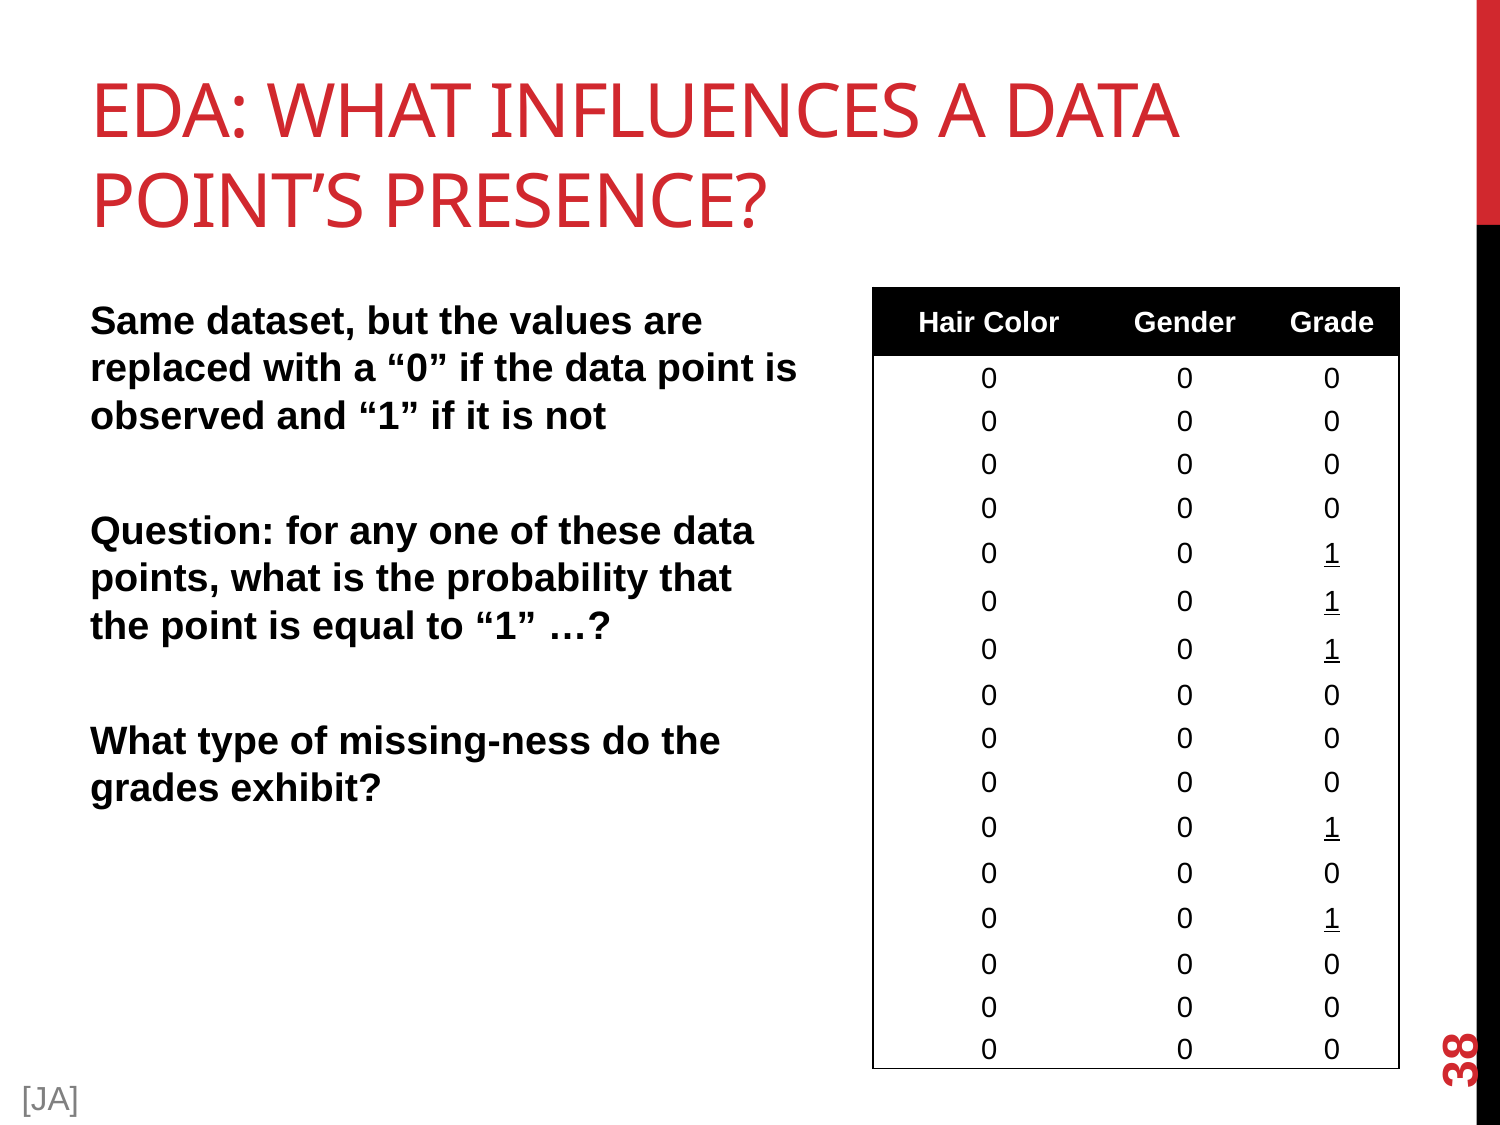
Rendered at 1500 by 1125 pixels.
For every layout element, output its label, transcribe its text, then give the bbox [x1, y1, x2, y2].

table_cell 0 [1105, 625, 1265, 673]
table_cell 0 [874, 803, 1105, 851]
table_cell 0 [1265, 760, 1398, 803]
table_cell 0 [1265, 717, 1398, 760]
table_cell 0 [1265, 1029, 1398, 1068]
table_cell 0 [1105, 443, 1265, 486]
table_cell 0 [874, 356, 1105, 400]
table_cell 0 [1105, 530, 1265, 578]
table_cell 0 [874, 1029, 1105, 1068]
table_cell 0 [1265, 673, 1398, 717]
table_header Gender [1105, 288, 1265, 356]
slide_number 38 [1427, 887, 1488, 1104]
table_cell 1 [1265, 895, 1398, 943]
table_cell 0 [874, 673, 1105, 717]
table_cell 0 [1105, 986, 1265, 1029]
table_cell 0 [874, 443, 1105, 486]
list Same dataset, but the values are replaced with a “0” if the data point is observed and “1” if it is not Question: for any one of these data points, what is the probability that the point is equal to “1” …? What type of missing-ness do the grades exhibit? [75, 287, 819, 1005]
table_cell 0 [1265, 943, 1398, 986]
table_cell 0 [874, 400, 1105, 443]
table_cell 0 [874, 943, 1105, 986]
table_cell 0 [874, 717, 1105, 760]
table_cell 0 [1105, 1029, 1265, 1068]
table_cell 0 [1105, 356, 1265, 400]
table_cell 0 [1105, 578, 1265, 625]
table_cell 0 [1265, 986, 1398, 1029]
table_header Hair Color [874, 288, 1105, 356]
table_cell 0 [874, 851, 1105, 895]
table_cell 0 [874, 760, 1105, 803]
table_cell 0 [1265, 443, 1398, 486]
table_cell 0 [874, 986, 1105, 1029]
table_cell 0 [1105, 895, 1265, 943]
table_cell 1 [1265, 530, 1398, 578]
table_header Grade [1265, 288, 1398, 356]
table_cell 0 [1105, 673, 1265, 717]
table_cell 0 [1105, 717, 1265, 760]
table_cell 0 [874, 578, 1105, 625]
table_cell 0 [1105, 486, 1265, 530]
table_cell 1 [1265, 803, 1398, 851]
table_cell 0 [1105, 760, 1265, 803]
table_cell 1 [1265, 578, 1398, 625]
table_cell 0 [1105, 400, 1265, 443]
table_cell 0 [1105, 943, 1265, 986]
table_cell 1 [1265, 625, 1398, 673]
table_cell 0 [874, 625, 1105, 673]
table_cell 0 [1265, 400, 1398, 443]
title EDA: What influences a data point’s Presence? [75, 25, 1337, 250]
text_box [JA] [0, 1069, 101, 1125]
table_cell 0 [874, 530, 1105, 578]
table_cell 0 [874, 486, 1105, 530]
table_cell 0 [1265, 356, 1398, 400]
table_cell 0 [874, 895, 1105, 943]
table_cell 0 [1265, 851, 1398, 895]
table_cell 0 [1105, 803, 1265, 851]
table_cell 0 [1105, 851, 1265, 895]
table_cell 0 [1265, 486, 1398, 530]
